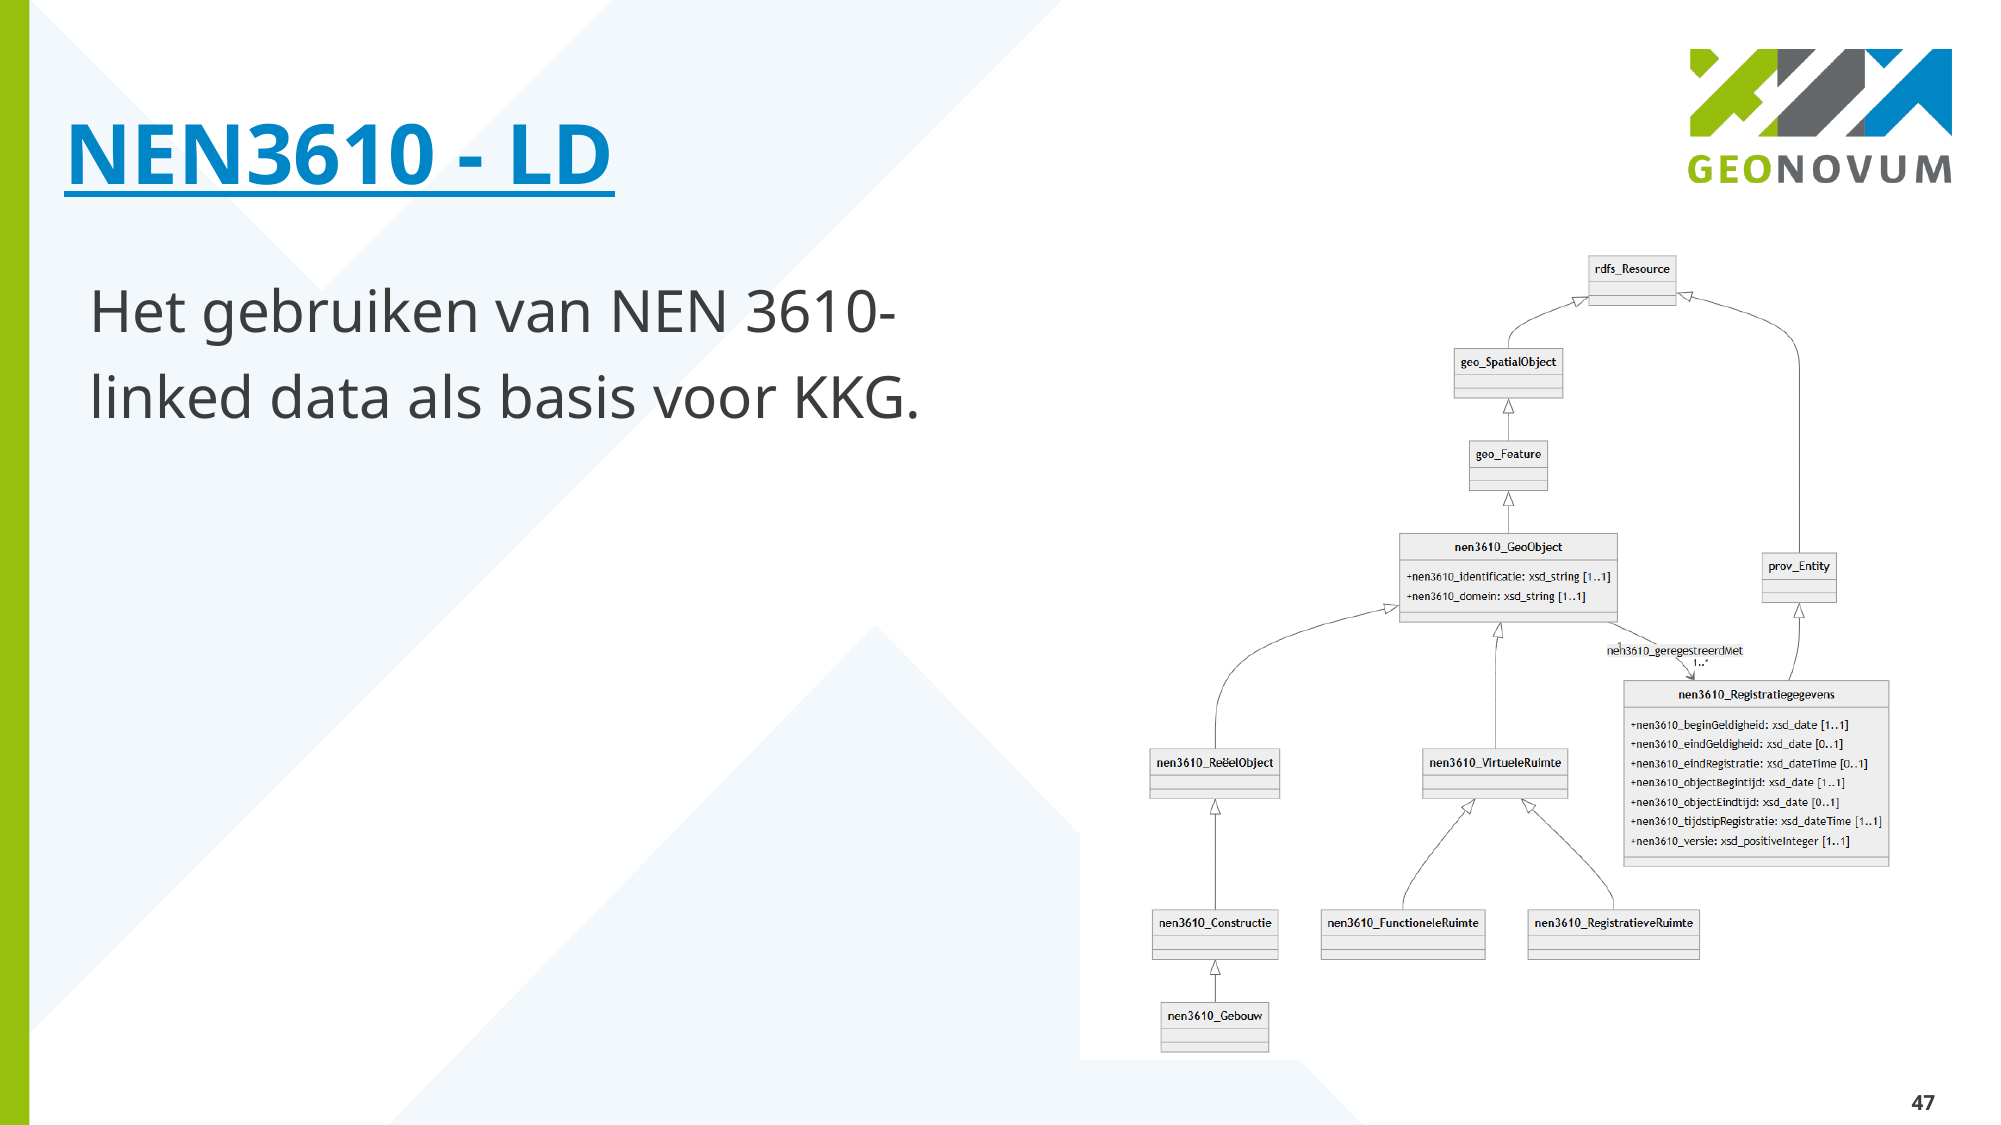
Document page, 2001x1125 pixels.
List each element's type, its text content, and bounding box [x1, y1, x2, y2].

text_box Het gebruiken van NEN 3610-linked data als basis voor KKG. ​ [74, 250, 1043, 524]
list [1080, 250, 1975, 1060]
slide_number 47 [1824, 1088, 1951, 1120]
picture [1686, 49, 1955, 186]
title NEN3610 - LD [49, 0, 1654, 210]
